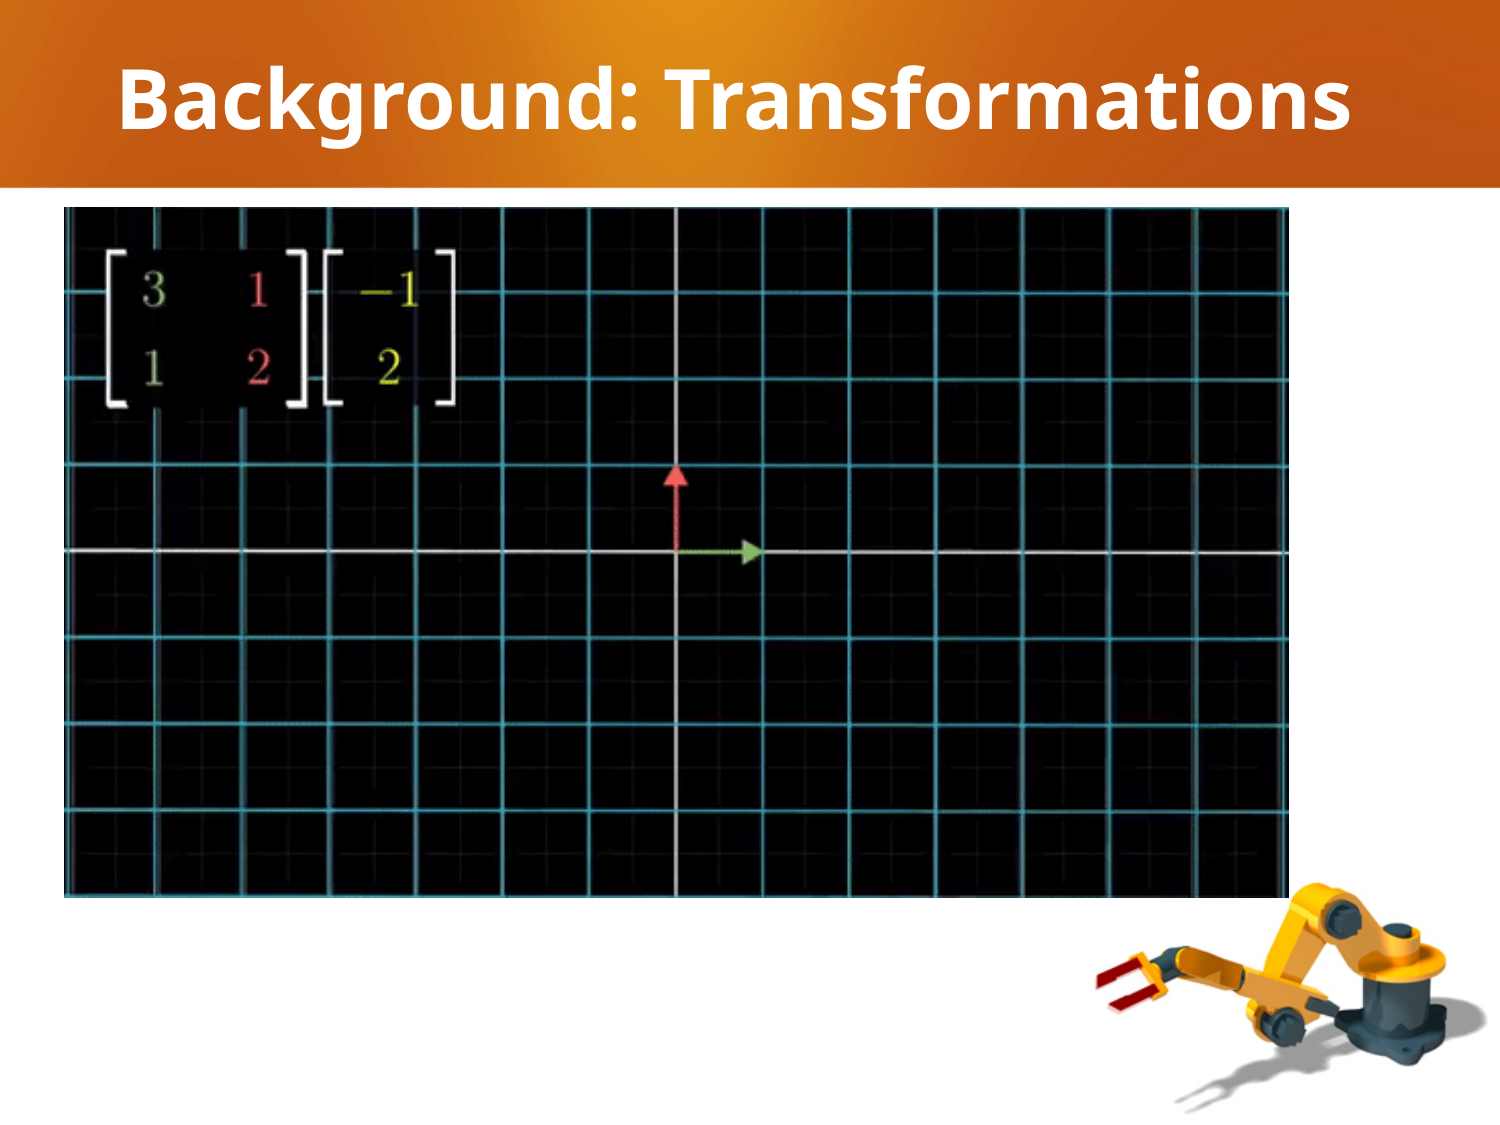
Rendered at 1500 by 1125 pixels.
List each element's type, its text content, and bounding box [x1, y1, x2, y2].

picture [0, 0, 1500, 1125]
title Background: Transformations [100, 42, 1388, 150]
